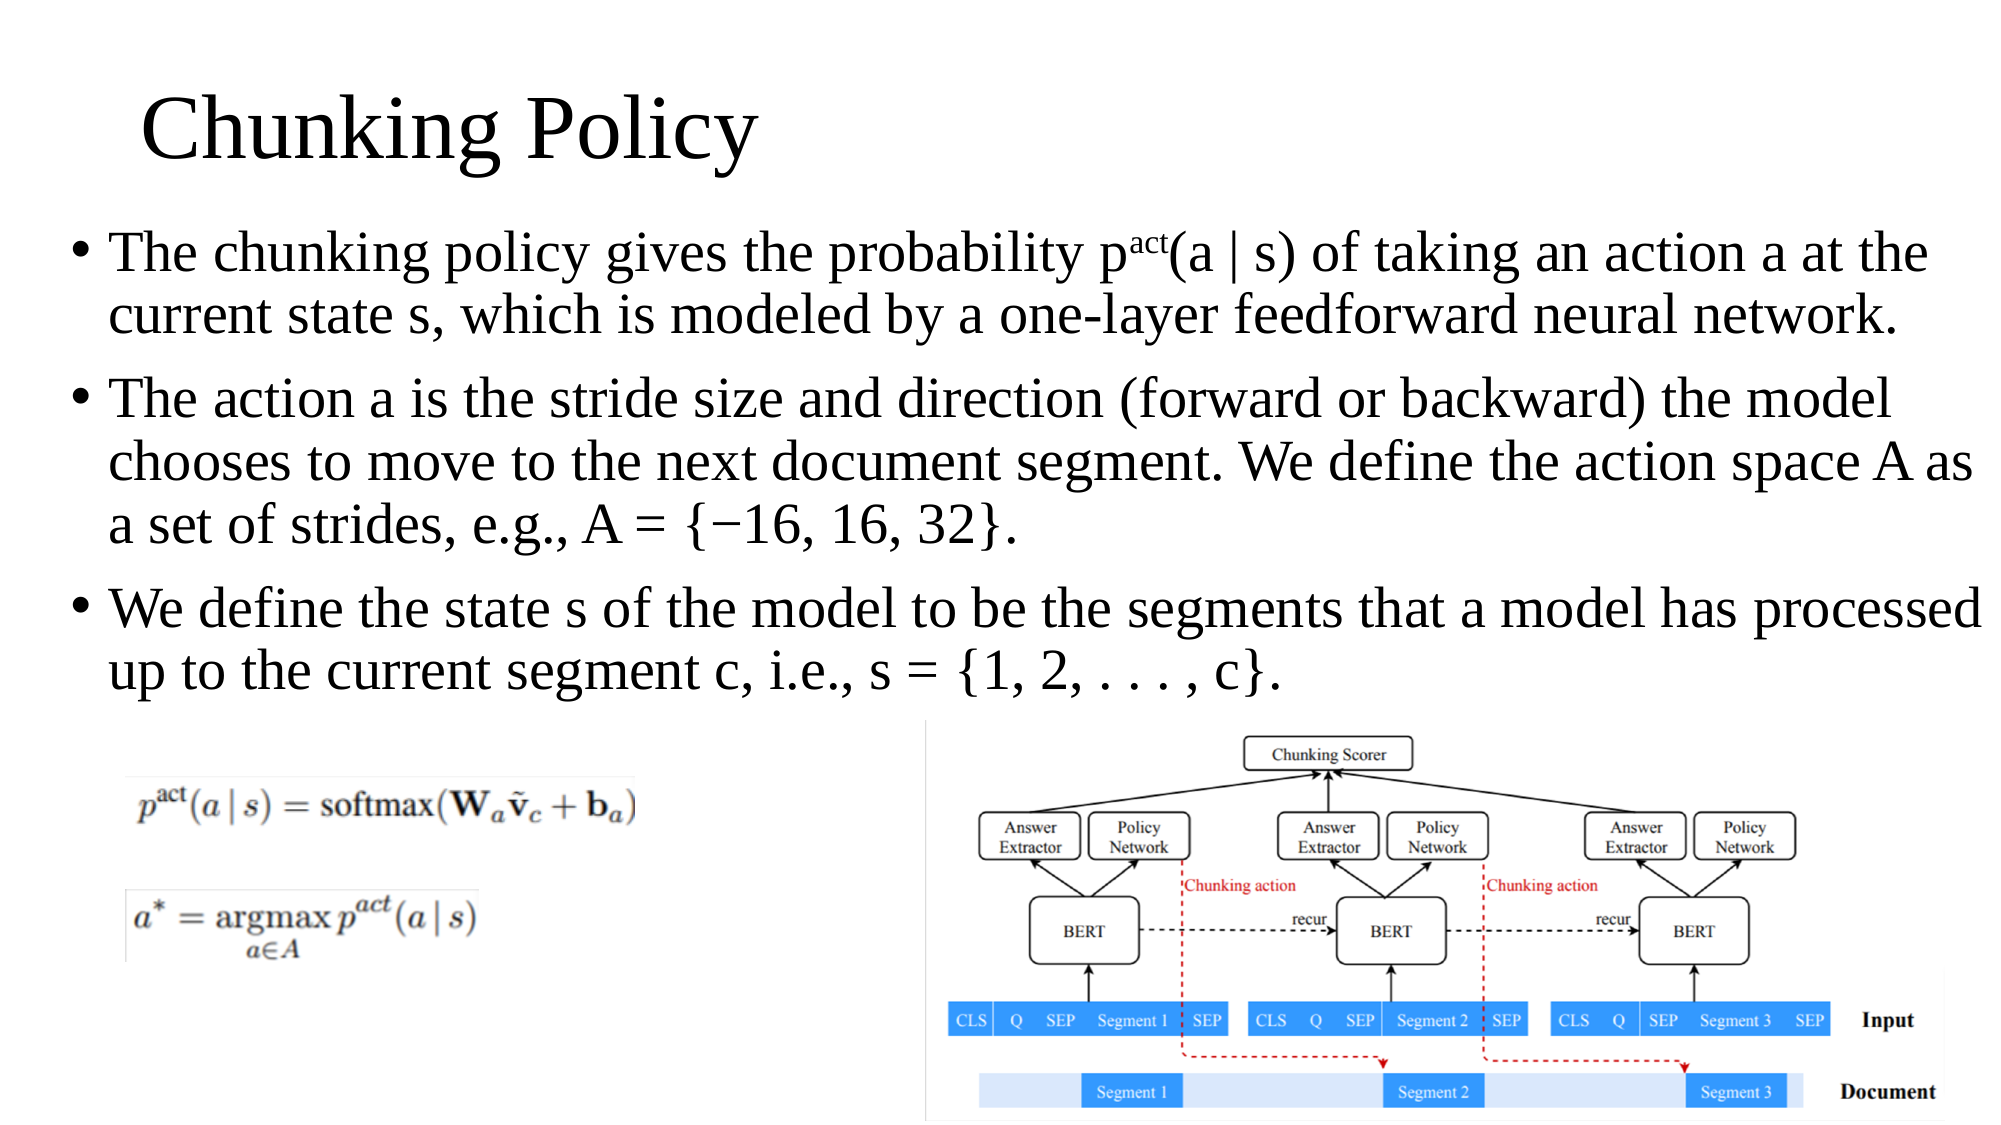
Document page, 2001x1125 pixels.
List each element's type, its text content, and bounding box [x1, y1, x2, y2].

title Chunking Policy [125, 19, 1851, 213]
picture [925, 720, 1945, 1121]
picture [125, 776, 635, 832]
picture [125, 889, 479, 962]
list The chunking policy gives the probability pact(a | s) of taking an action a at the current state s, which is modeled by a one-layer feedforward neural network. The action a is the stride size and direction (forward or backward) the model chooses to move to the next document segment. We define the action space A as a set of strides, e.g., A = {−16, 16, 32}. We define the state s of the model to be the segments that a model has processed up to the current segment c, i.e., s = {1, 2, . . . , c}. [55, 213, 2000, 721]
